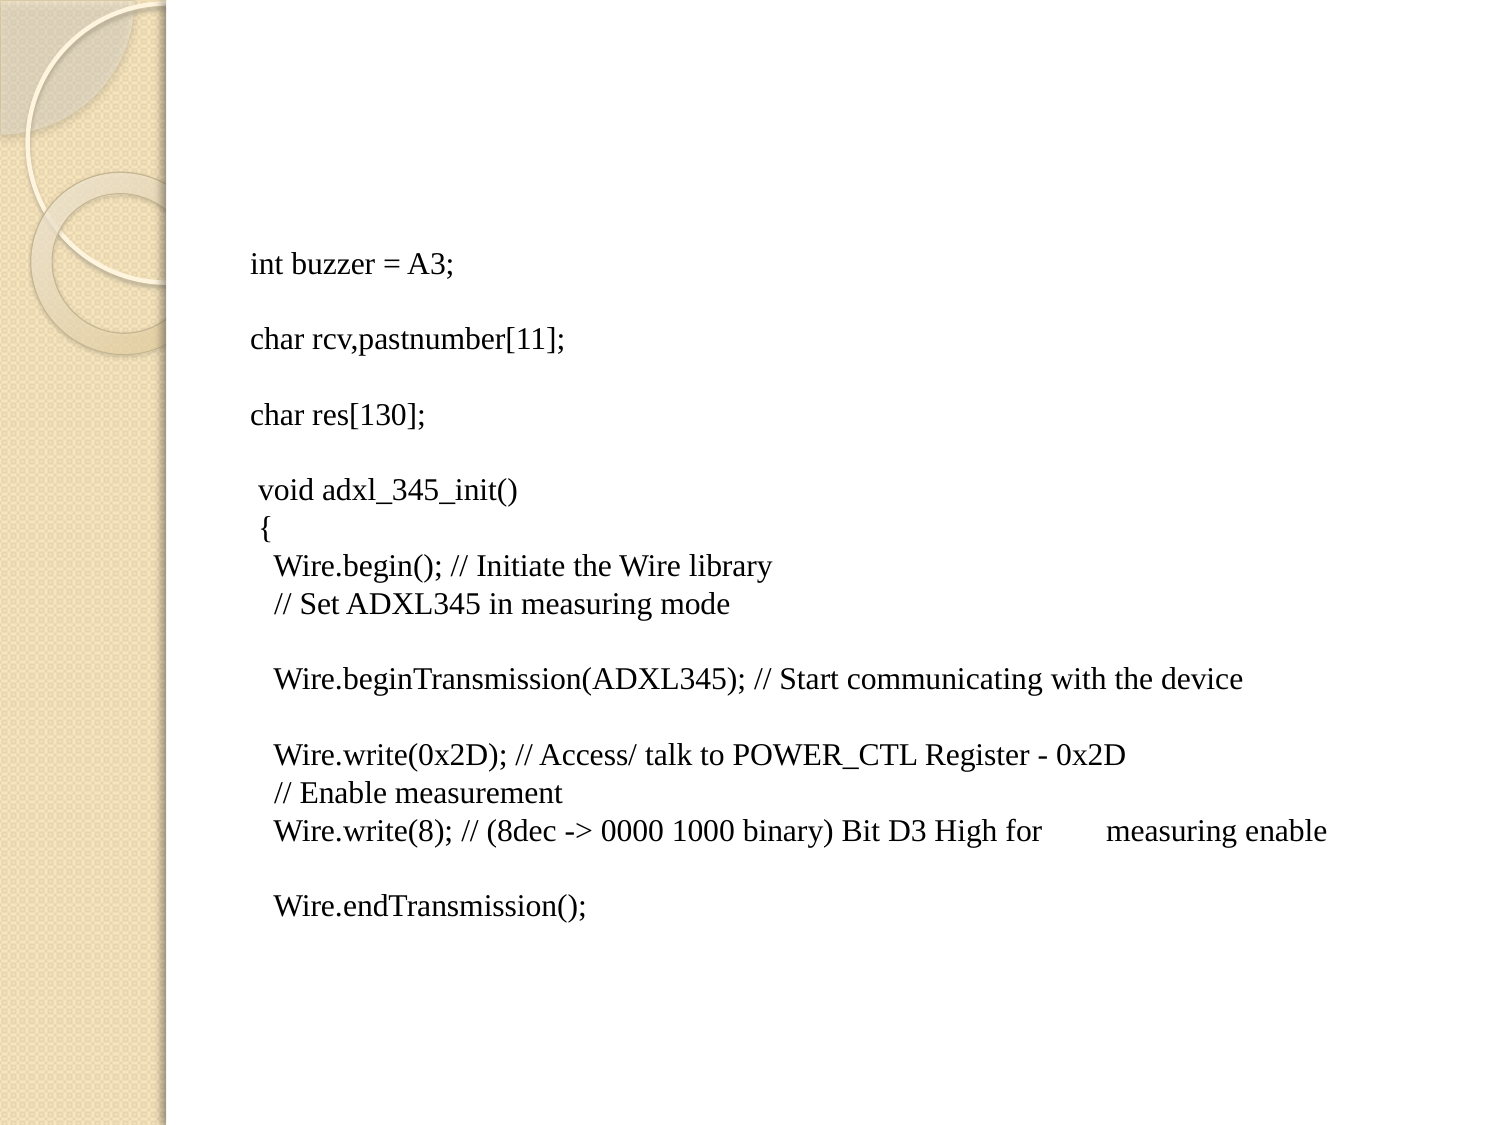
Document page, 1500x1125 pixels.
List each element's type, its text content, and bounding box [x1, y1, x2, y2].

title int buzzer = A3; char rcv,pastnumber[11]; char res[130]; void adxl_345_init() { Wire.begin(); // Initiate the Wire library // Set ADXL345 in measuring mode Wire.beginTransmission(ADXL345); // Start communicating with the device Wire.write(0x2D); // Access/ talk to POWER_CTL Register - 0x2D // Enable measurement Wire.write(8); // (8dec -> 0000 1000 binary) Bit D3 High for measuring enable Wire.endTransmission(); [235, 45, 1466, 1100]
